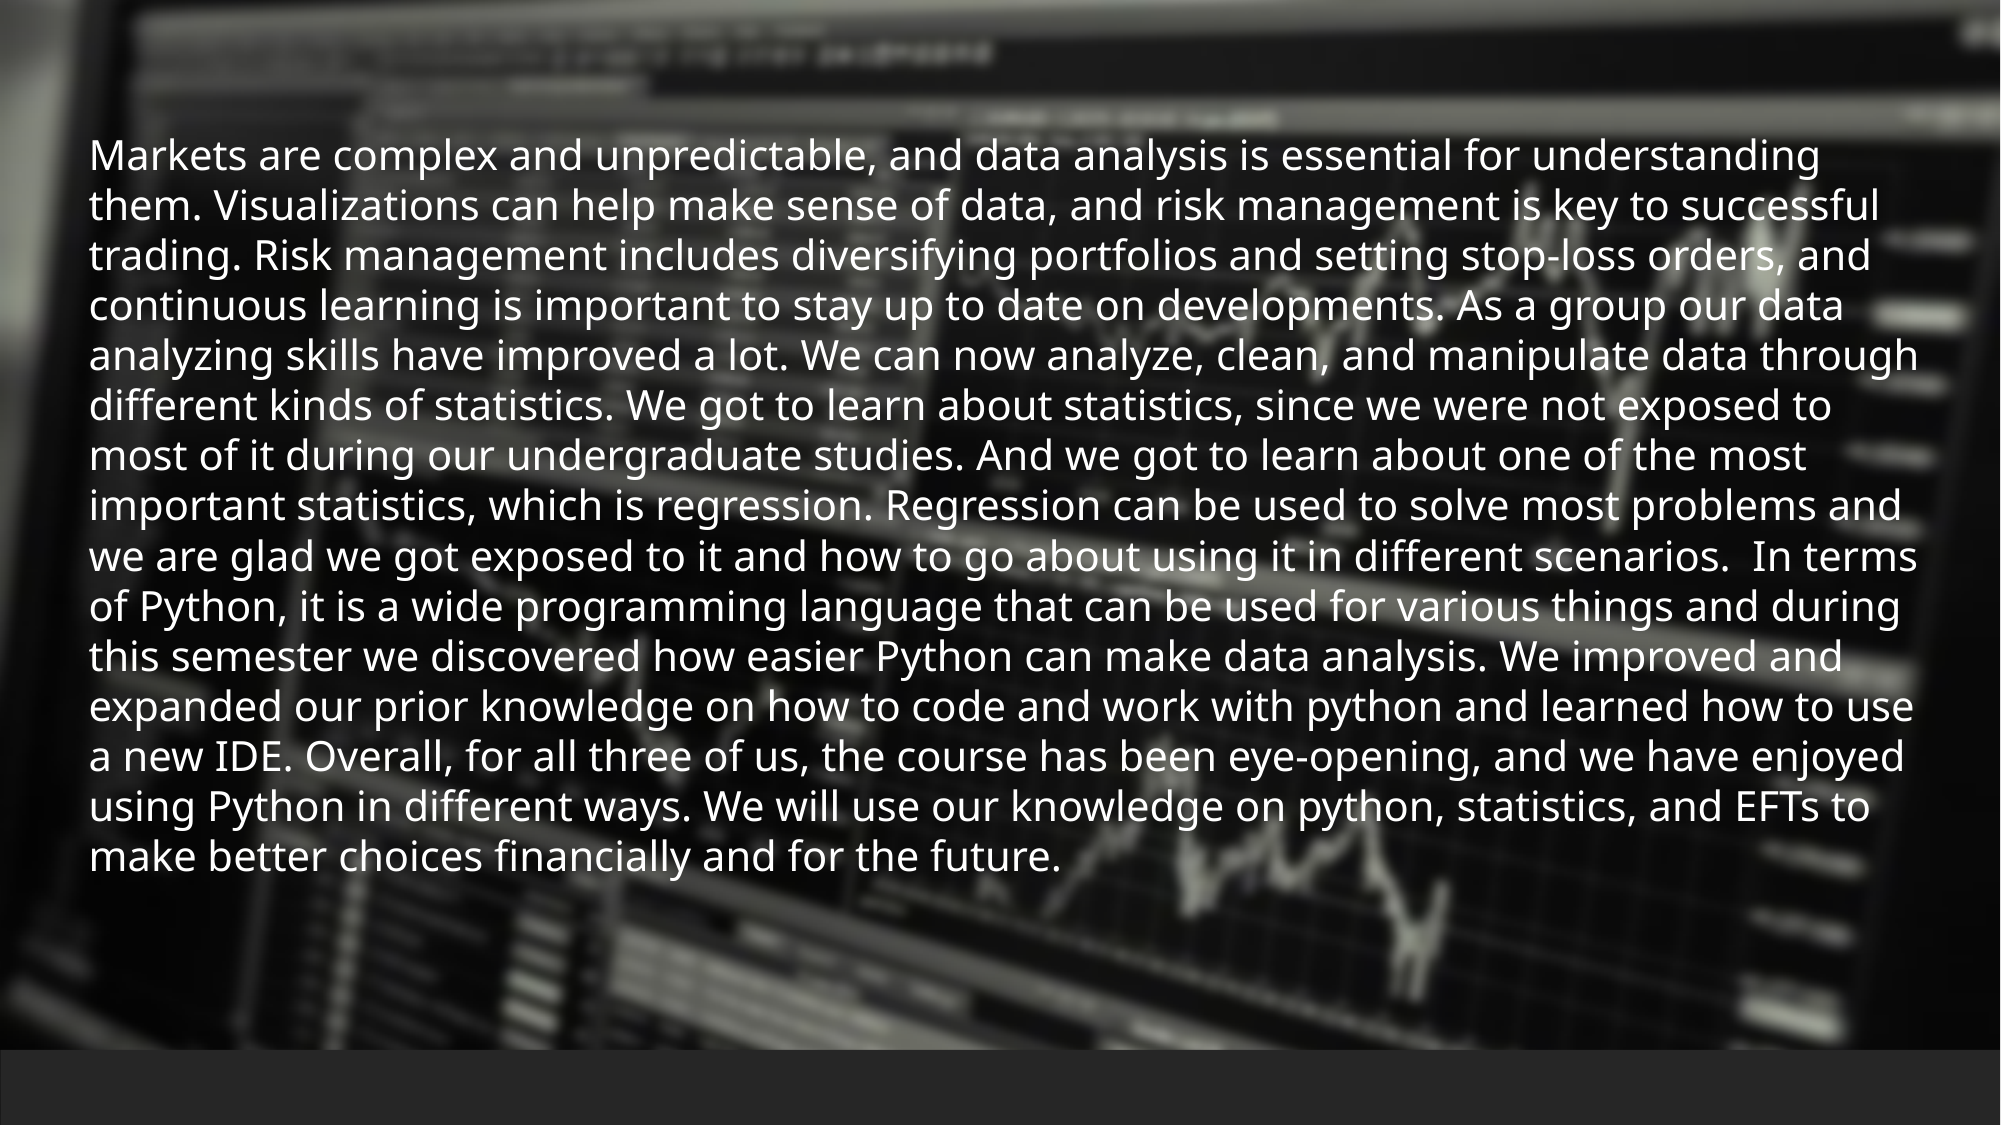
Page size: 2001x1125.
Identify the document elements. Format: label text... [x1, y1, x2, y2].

text_box Markets are complex and unpredictable, and data analysis is essential for understanding them. Visualizations can help make sense of data, and risk management is key to successful trading. Risk management includes diversifying portfolios and setting stop-loss orders, and continuous learning is important to stay up to date on developments. As a group our data analyzing skills have improved a lot. We can now analyze, clean, and manipulate data through different kinds of statistics. We got to learn about statistics, since we were not exposed to most of it during our undergraduate studies. And we got to learn about one of the most important statistics, which is regression. Regression can be used to solve most problems and we are glad we got exposed to it and how to go about using it in different scenarios. In terms of Python, it is a wide programming language that can be used for various things and during this semester we discovered how easier Python can make data analysis. We improved and expanded our prior knowledge on how to code and work with python and learned how to use a new IDE. Overall, for all three of us, the course has been eye-opening, and we have enjoyed using Python in different ways. We will use our knowledge on python, statistics, and EFTs to make better choices financially and for the future. [73, 121, 1948, 887]
picture [0, 0, 2001, 1125]
